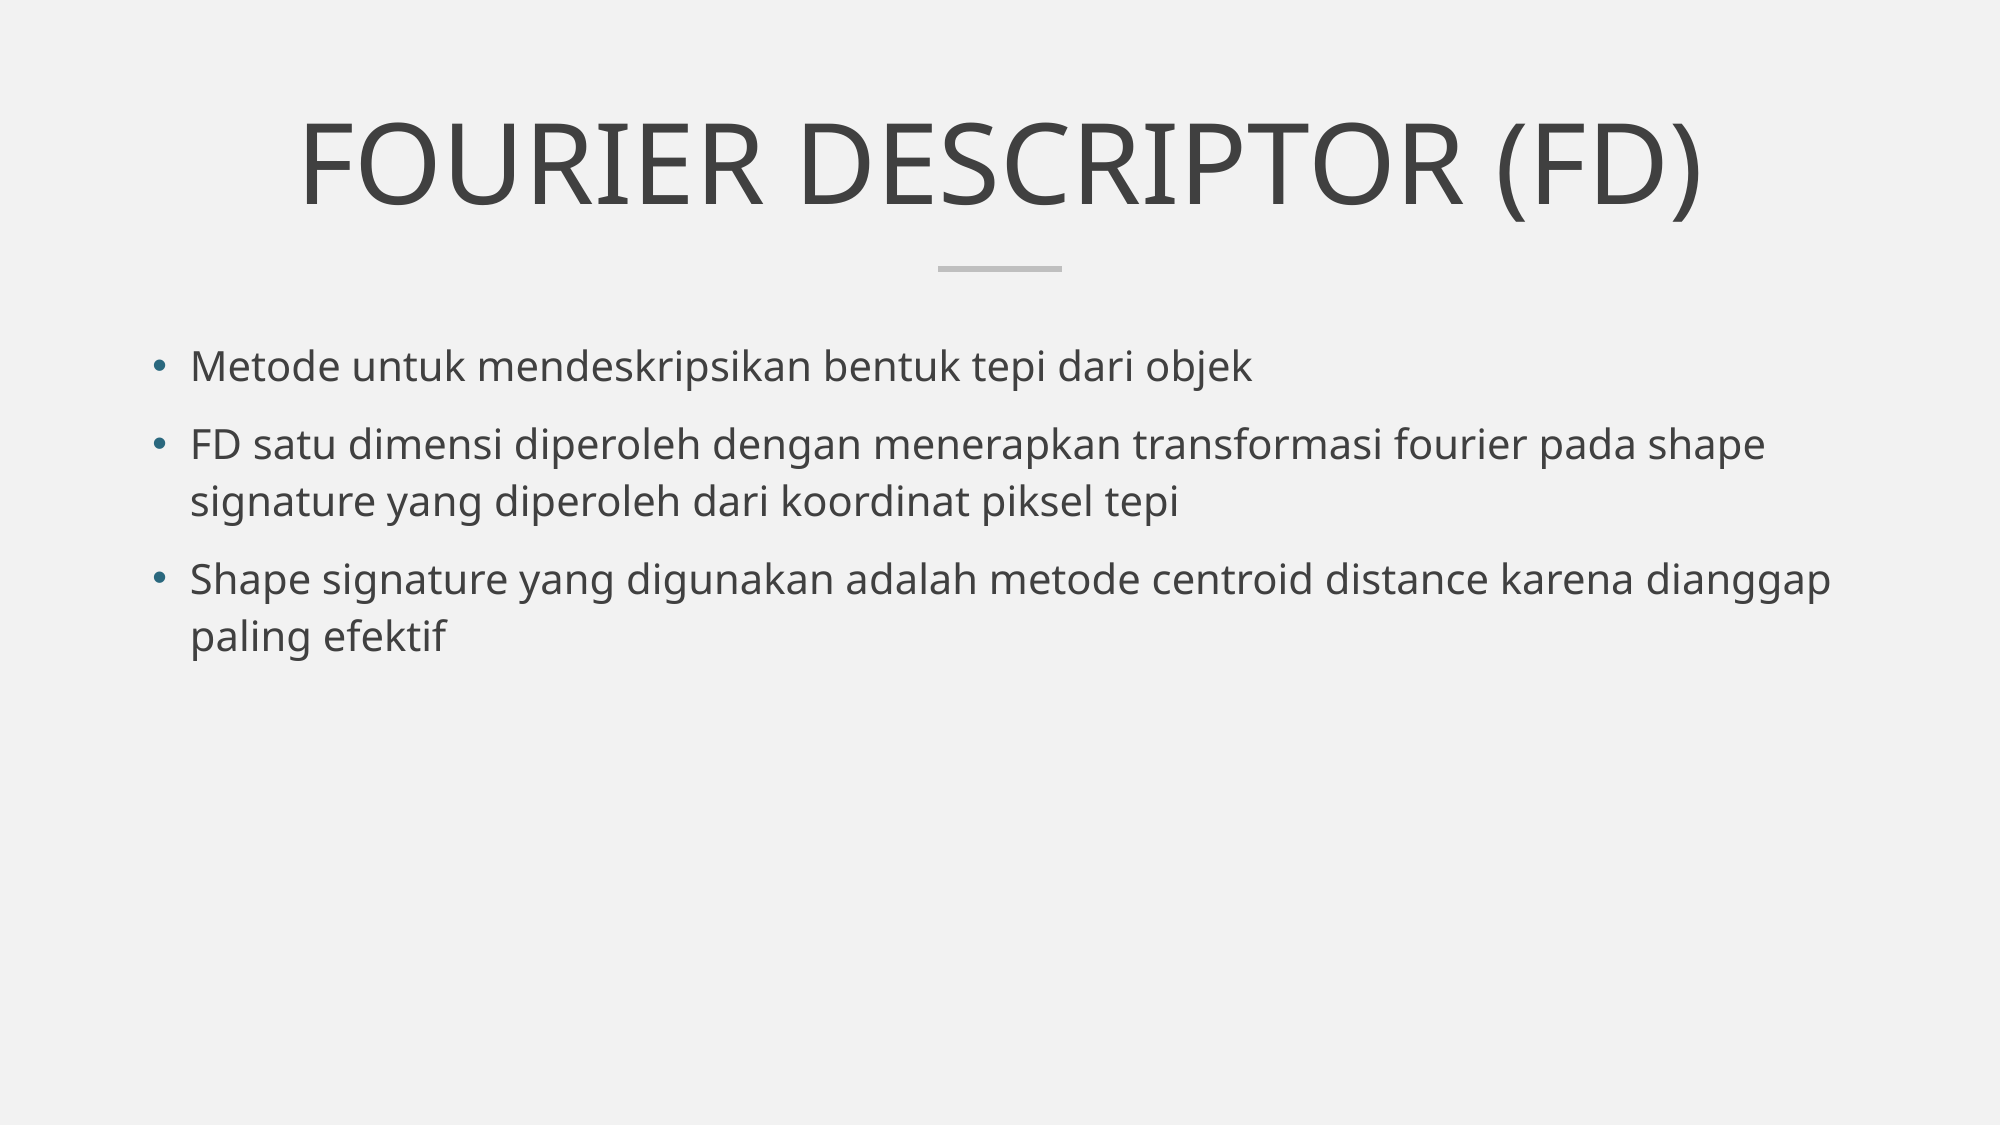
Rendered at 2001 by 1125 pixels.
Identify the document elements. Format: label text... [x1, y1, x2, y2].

list Metode untuk mendeskripsikan bentuk tepi dari objek FD satu dimensi diperoleh dengan menerapkan transformasi fourier pada shape signature yang diperoleh dari koordinat piksel tepi Shape signature yang digunakan adalah metode centroid distance karena dianggap paling efektif [137, 325, 1863, 785]
title FOURIER DESCRIPTOR (FD) [137, 59, 1863, 278]
